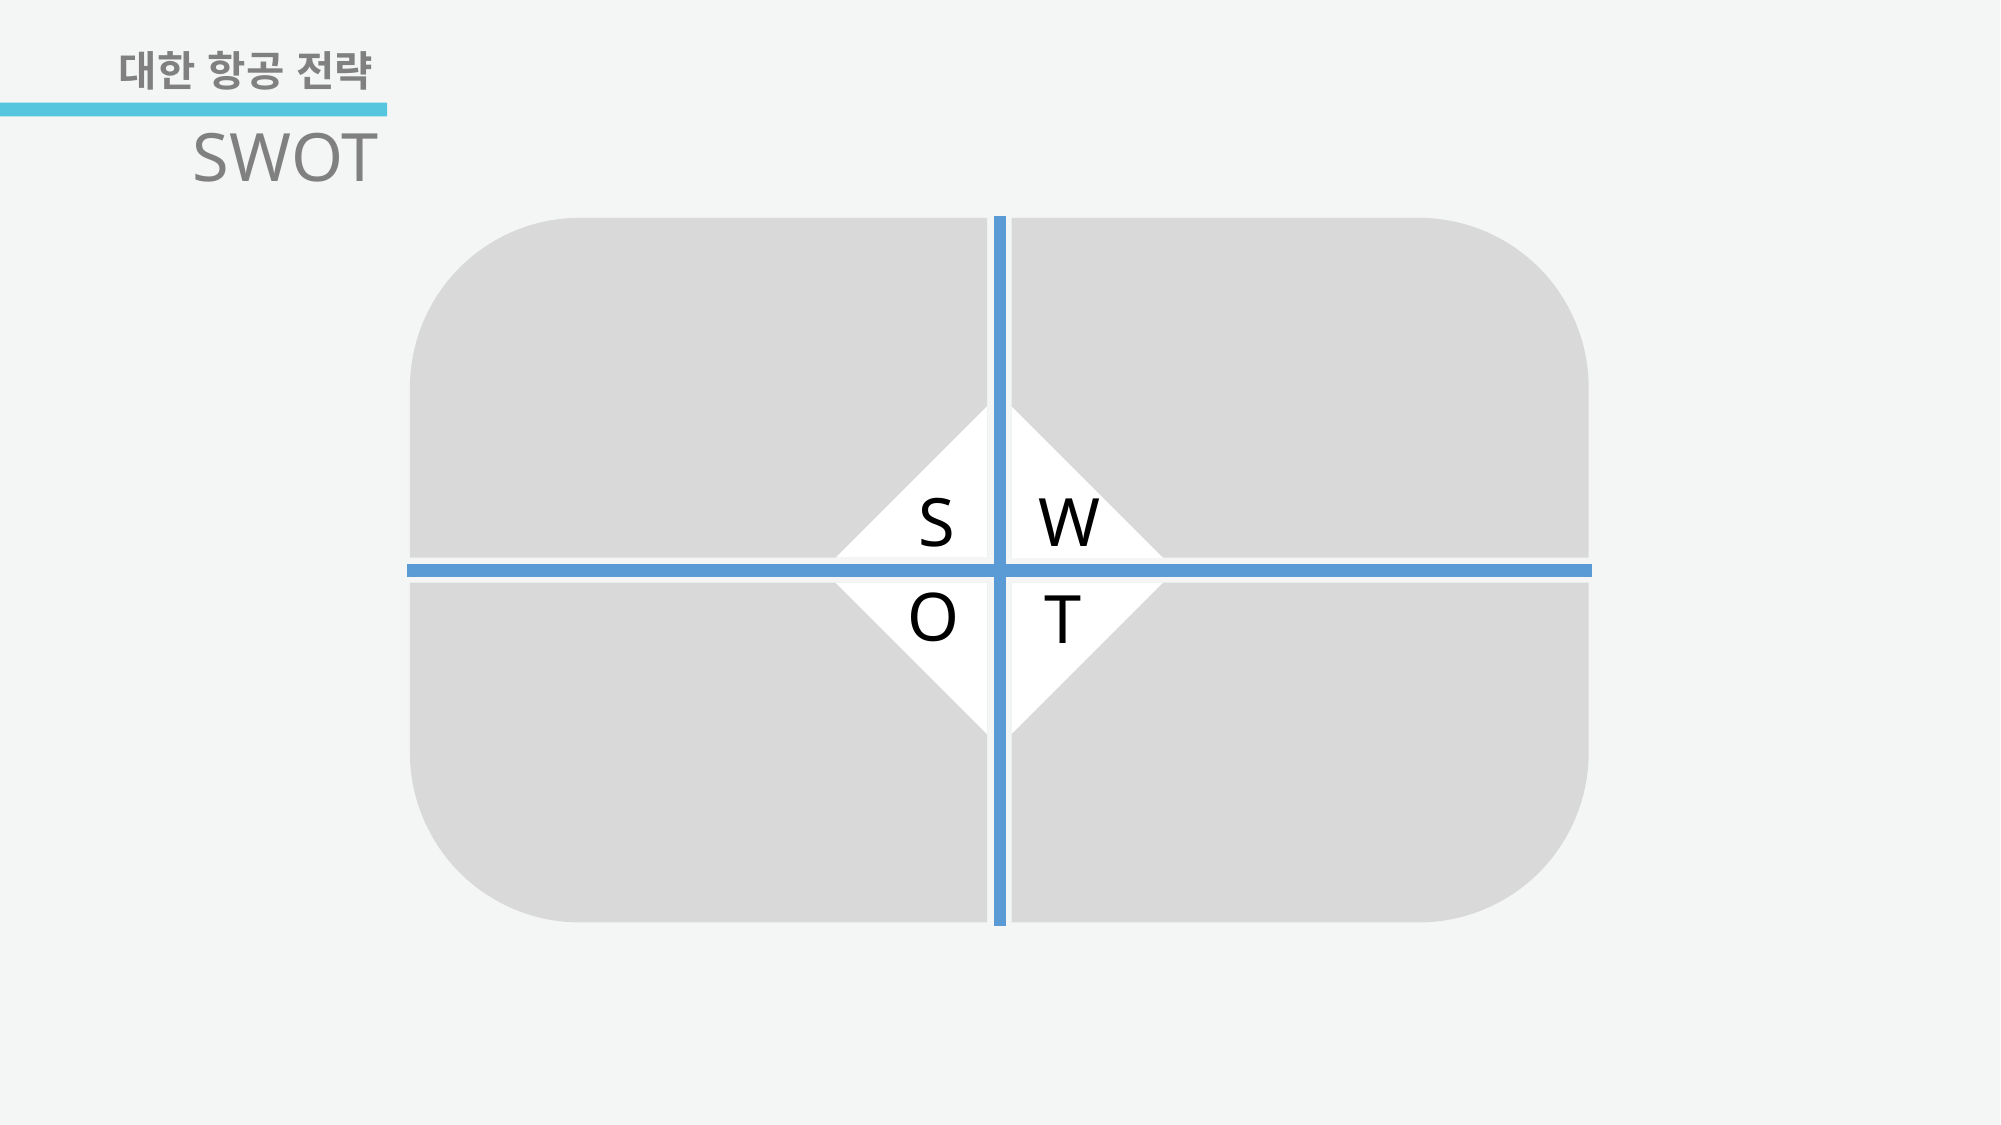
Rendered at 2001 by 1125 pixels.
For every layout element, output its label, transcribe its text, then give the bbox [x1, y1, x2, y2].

text_box [408, 216, 989, 559]
text_box T [1029, 571, 1110, 664]
text_box [1010, 581, 1084, 737]
text_box O [833, 581, 989, 737]
text_box [1010, 216, 1590, 559]
text_box [1110, 581, 1166, 638]
text_box W [1010, 403, 1166, 559]
text_box S [833, 403, 989, 559]
text_box [1010, 581, 1590, 924]
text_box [0, 36, 388, 117]
title SWOT [177, 102, 404, 218]
text_box [408, 581, 989, 924]
